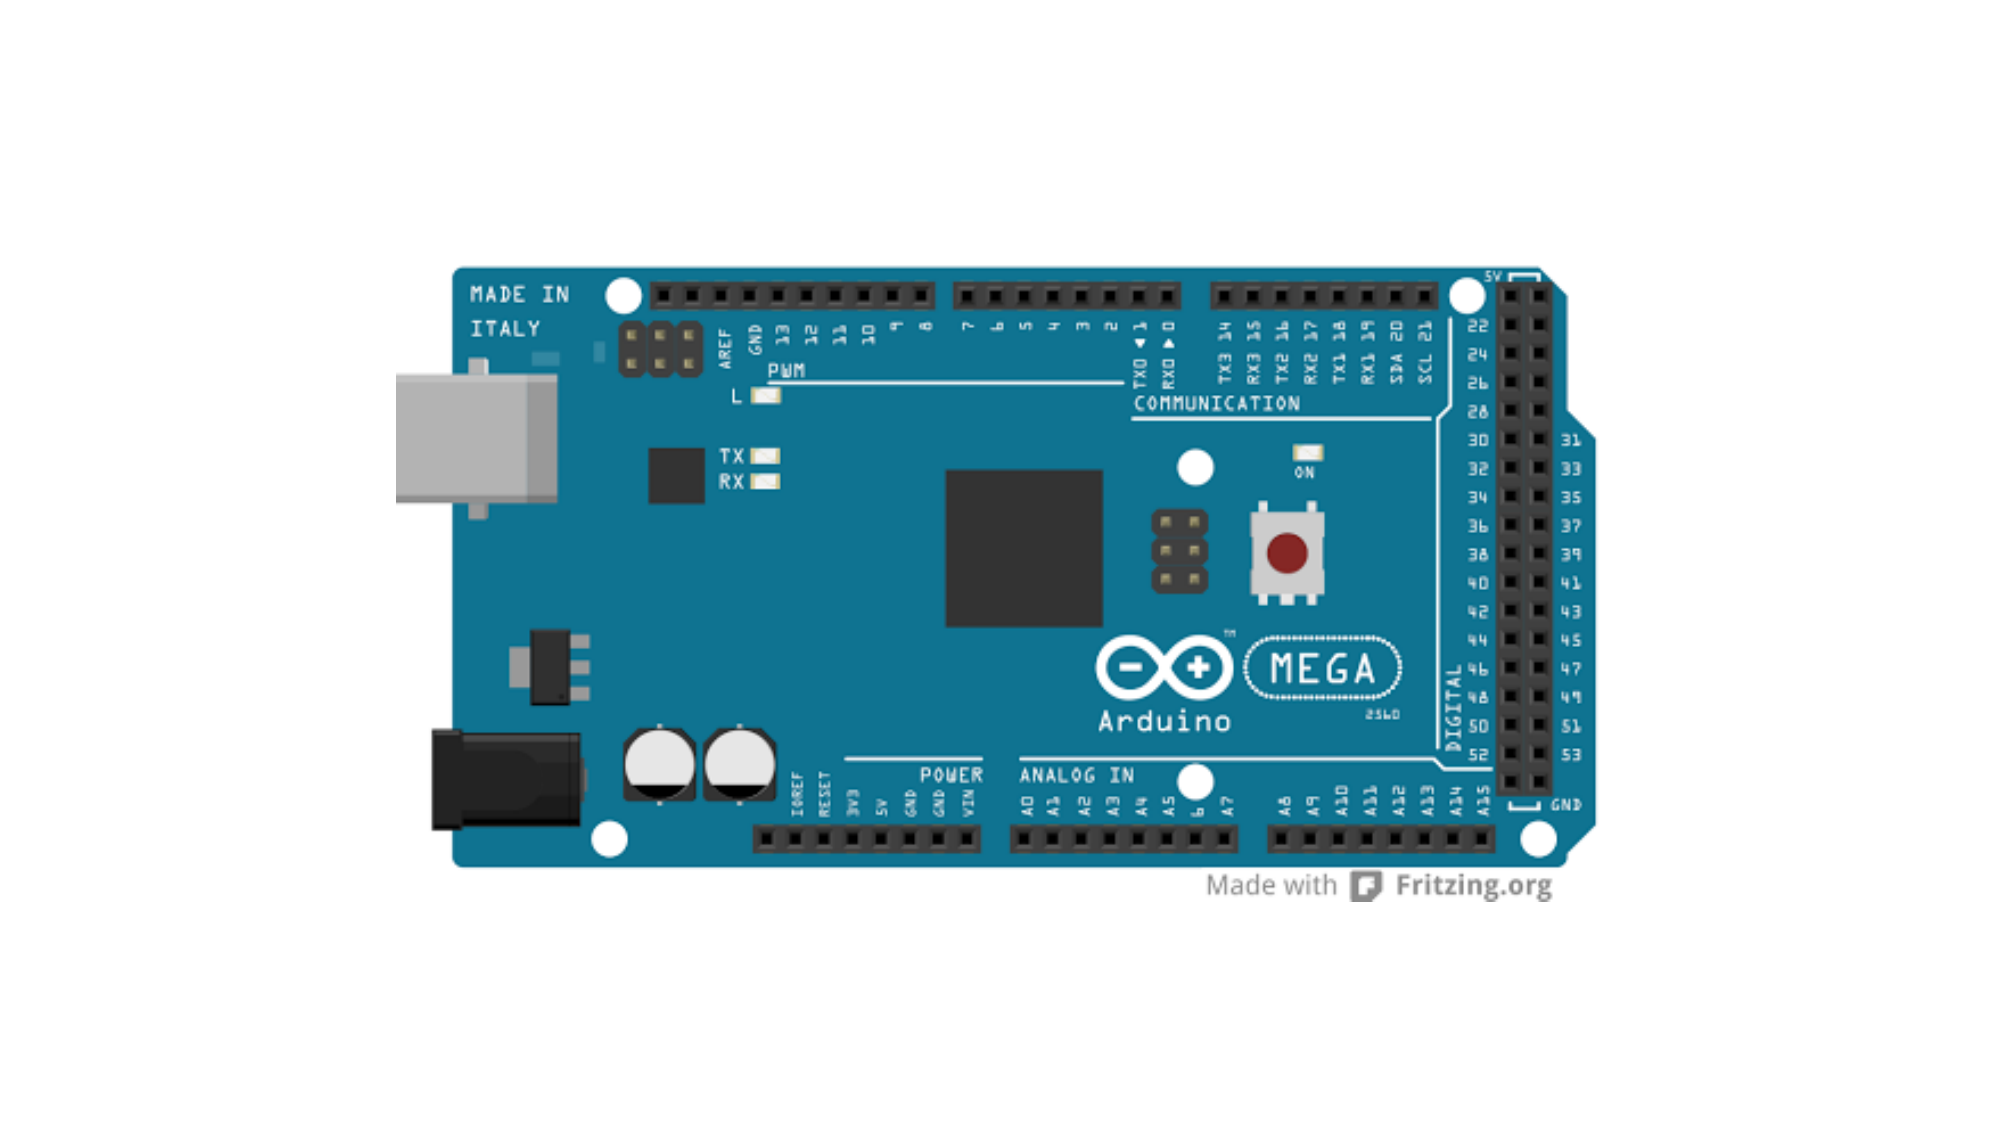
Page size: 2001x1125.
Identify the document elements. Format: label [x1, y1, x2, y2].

picture [396, 262, 1603, 902]
